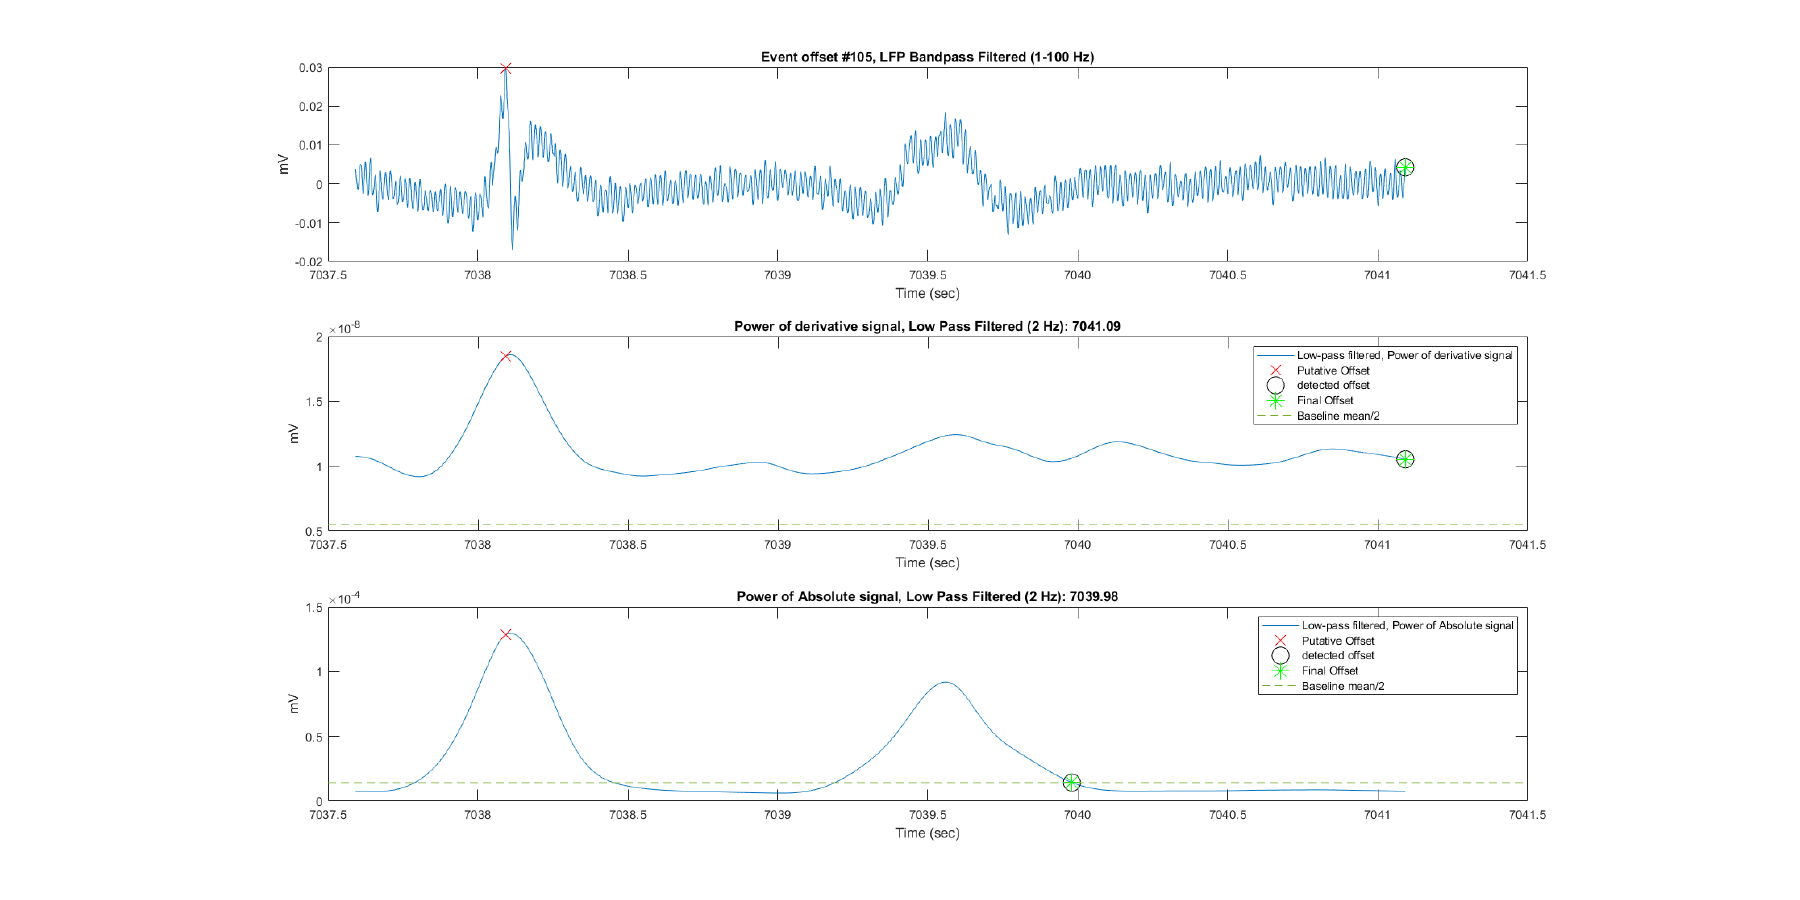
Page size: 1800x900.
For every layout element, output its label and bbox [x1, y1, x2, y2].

picture [126, 0, 1674, 900]
